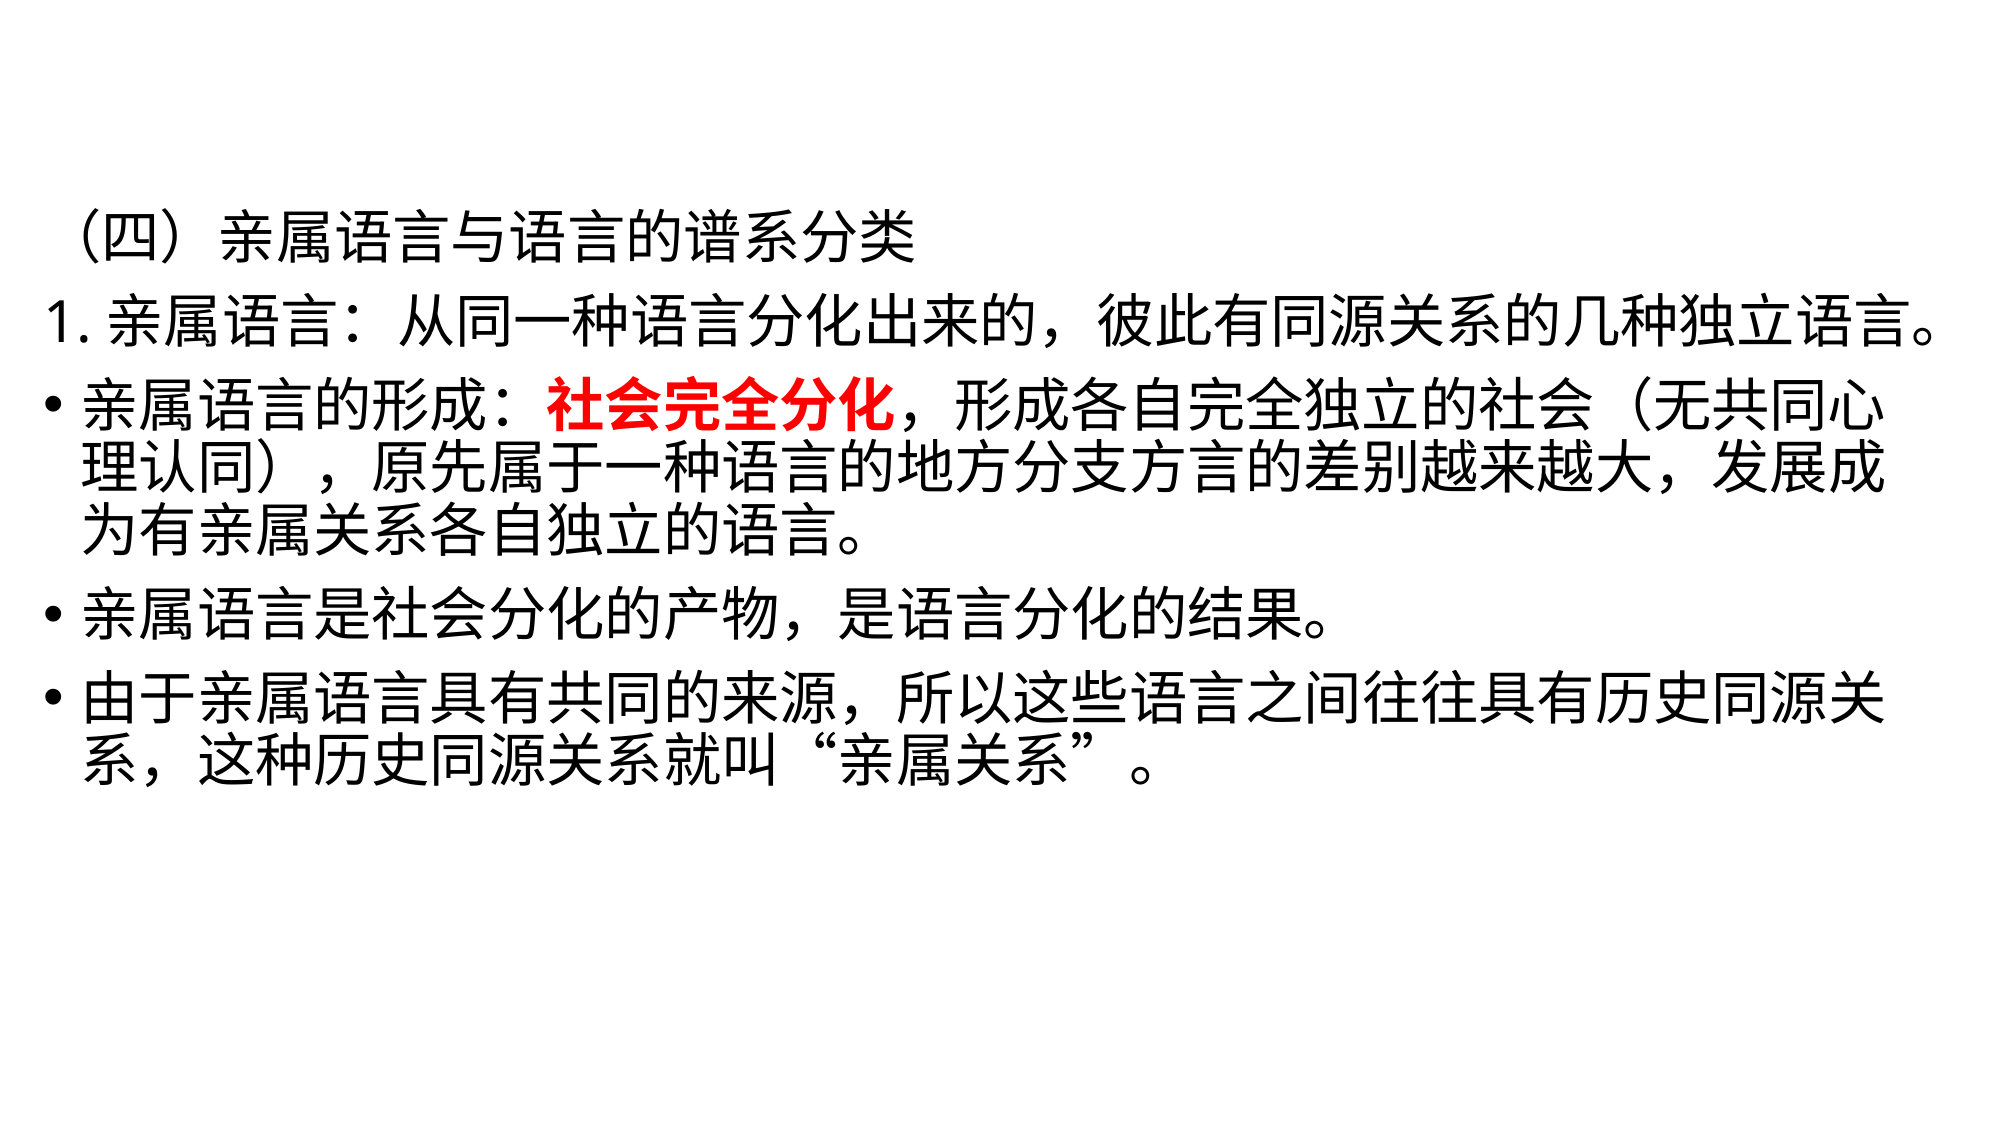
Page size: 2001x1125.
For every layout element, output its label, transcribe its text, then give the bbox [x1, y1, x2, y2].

list （四）亲属语言与语言的谱系分类 1.亲属语言：从同一种语言分化出来的，彼此有同源关系的几种独立语言。 亲属语言的形成：社会完全分化，形成各自完全独立的社会（无共同心理认同），原先属于一种语言的地方分支方言的差别越来越大，发展成为有亲属关系各自独立的语言。 亲属语言是社会分化的产物，是语言分化的结果。 由于亲属语言具有共同的来源，所以这些语言之间往往具有历史同源关系，这种历史同源关系就叫“亲属关系”。 [28, 200, 1937, 1053]
